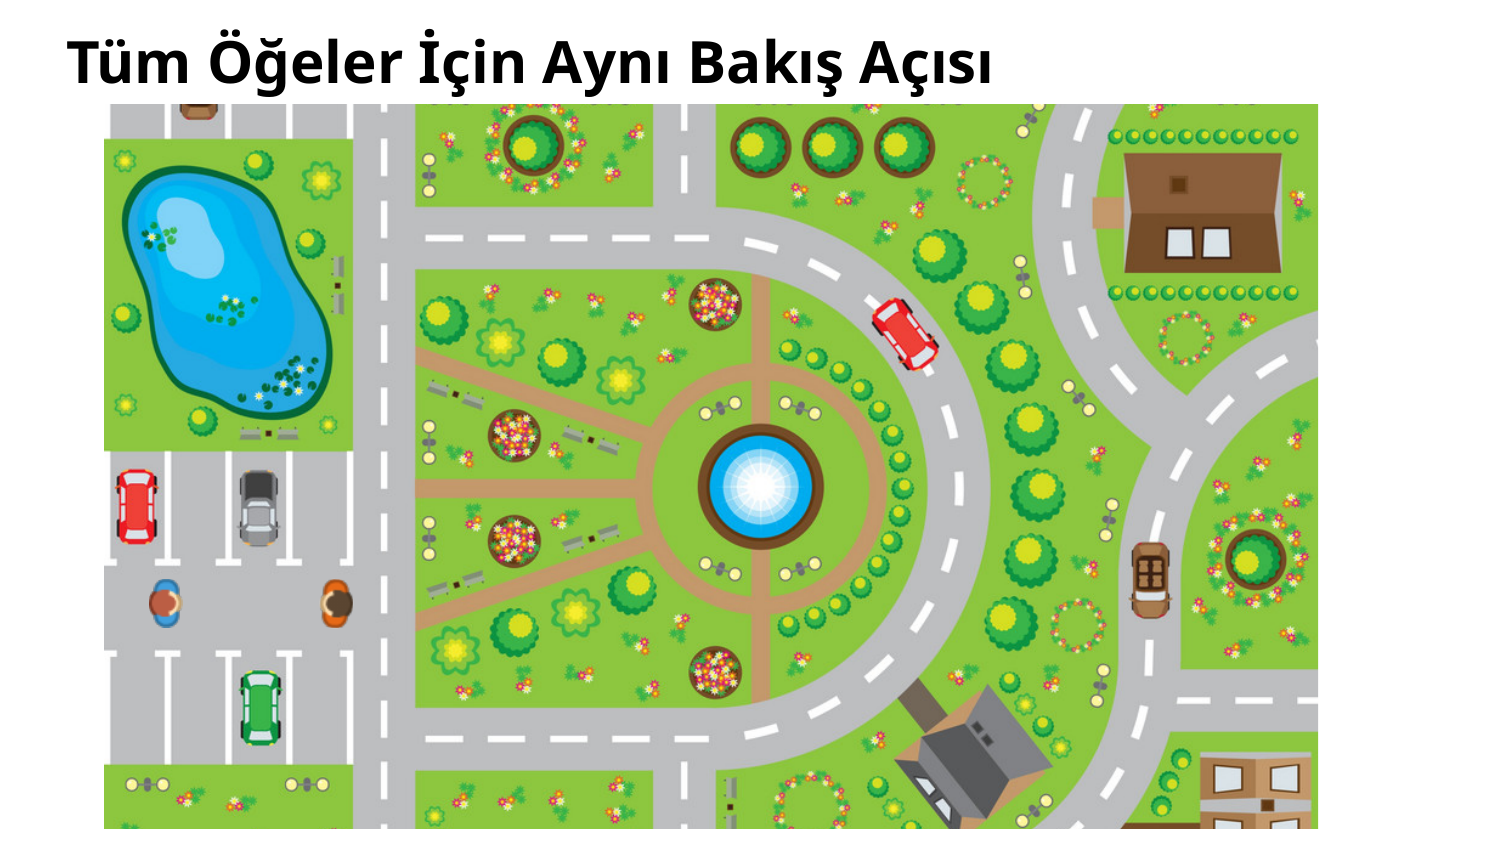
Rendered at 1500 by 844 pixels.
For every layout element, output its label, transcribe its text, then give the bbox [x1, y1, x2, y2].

title Tüm Öğeler İçin Aynı Bakış Açısı [51, 10, 1449, 105]
picture [103, 104, 1319, 829]
